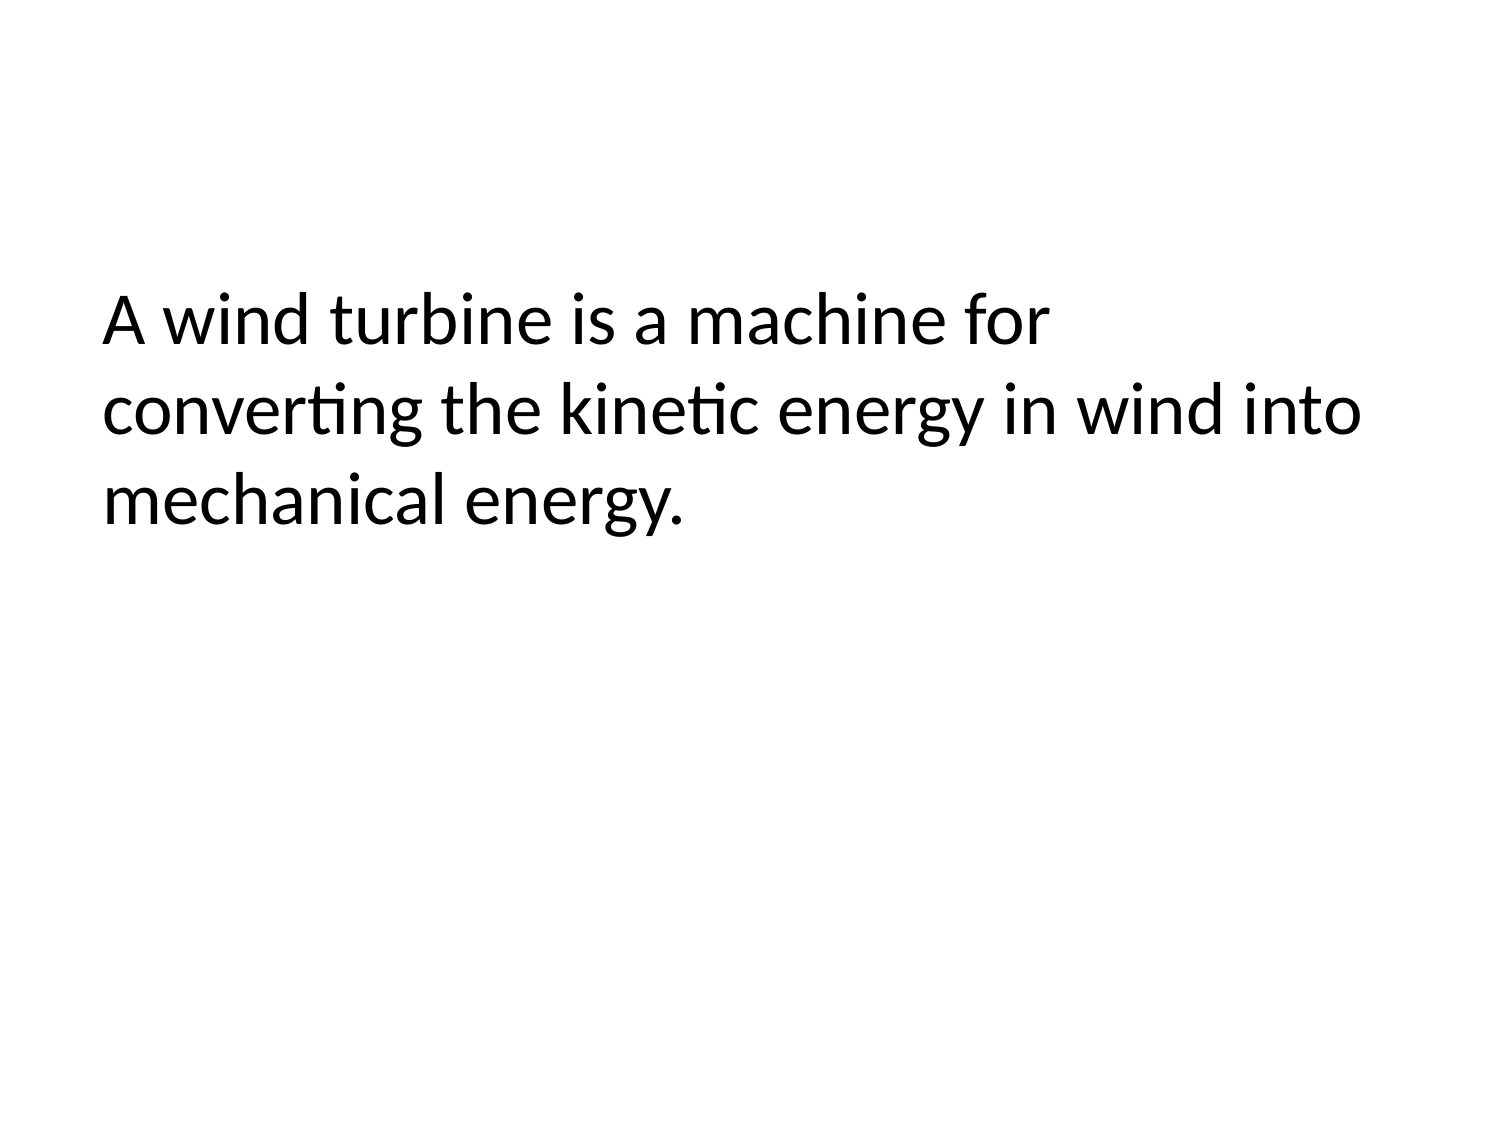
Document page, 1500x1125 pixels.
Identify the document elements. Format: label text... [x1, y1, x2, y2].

text_box A wind turbine is a machine for converting the kinetic energy in wind into mechanical energy. [87, 262, 1388, 548]
